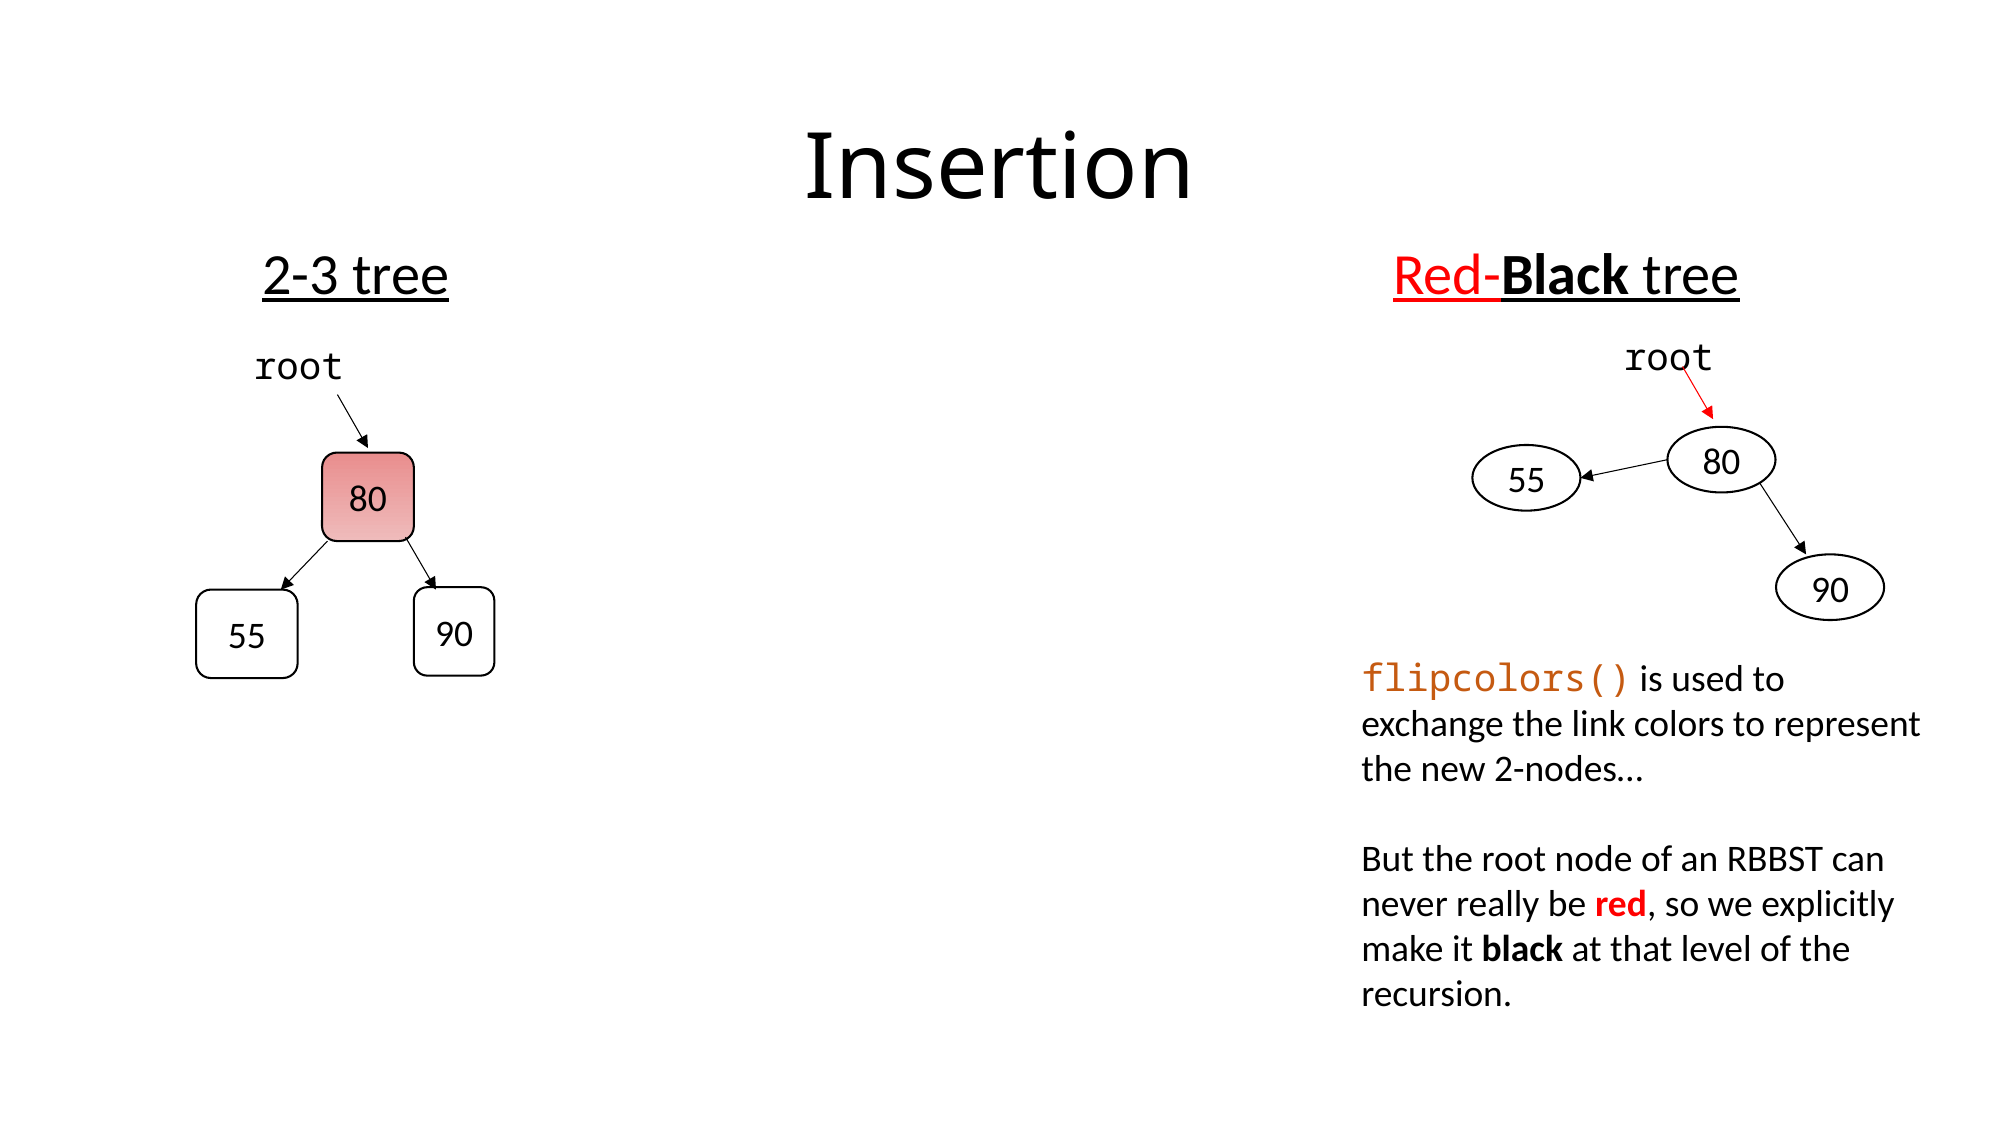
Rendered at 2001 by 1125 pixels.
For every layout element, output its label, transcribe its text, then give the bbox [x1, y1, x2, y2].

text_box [337, 395, 369, 449]
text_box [1759, 482, 1807, 555]
title Insertion [137, 59, 1863, 278]
text_box root [238, 334, 436, 395]
text_box 90 [1774, 553, 1886, 622]
text_box 55 [1471, 443, 1582, 512]
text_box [405, 537, 437, 590]
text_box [1580, 459, 1668, 478]
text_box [1682, 366, 1714, 420]
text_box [280, 541, 328, 590]
text_box 80 [320, 451, 415, 543]
text_box flipcolors() is used to exchange the link colors to represent the new 2-nodes… But the root node of an RBBST can never really be red, so we explicitly make it black at that level of the recursion. [1346, 647, 1940, 1022]
text_box 2-3 tree [193, 228, 518, 314]
text_box Red-Black tree [1364, 228, 1769, 314]
text_box root [1609, 325, 1807, 386]
text_box 90 [412, 586, 496, 677]
text_box 55 [195, 588, 299, 680]
text_box 80 [1666, 425, 1777, 494]
